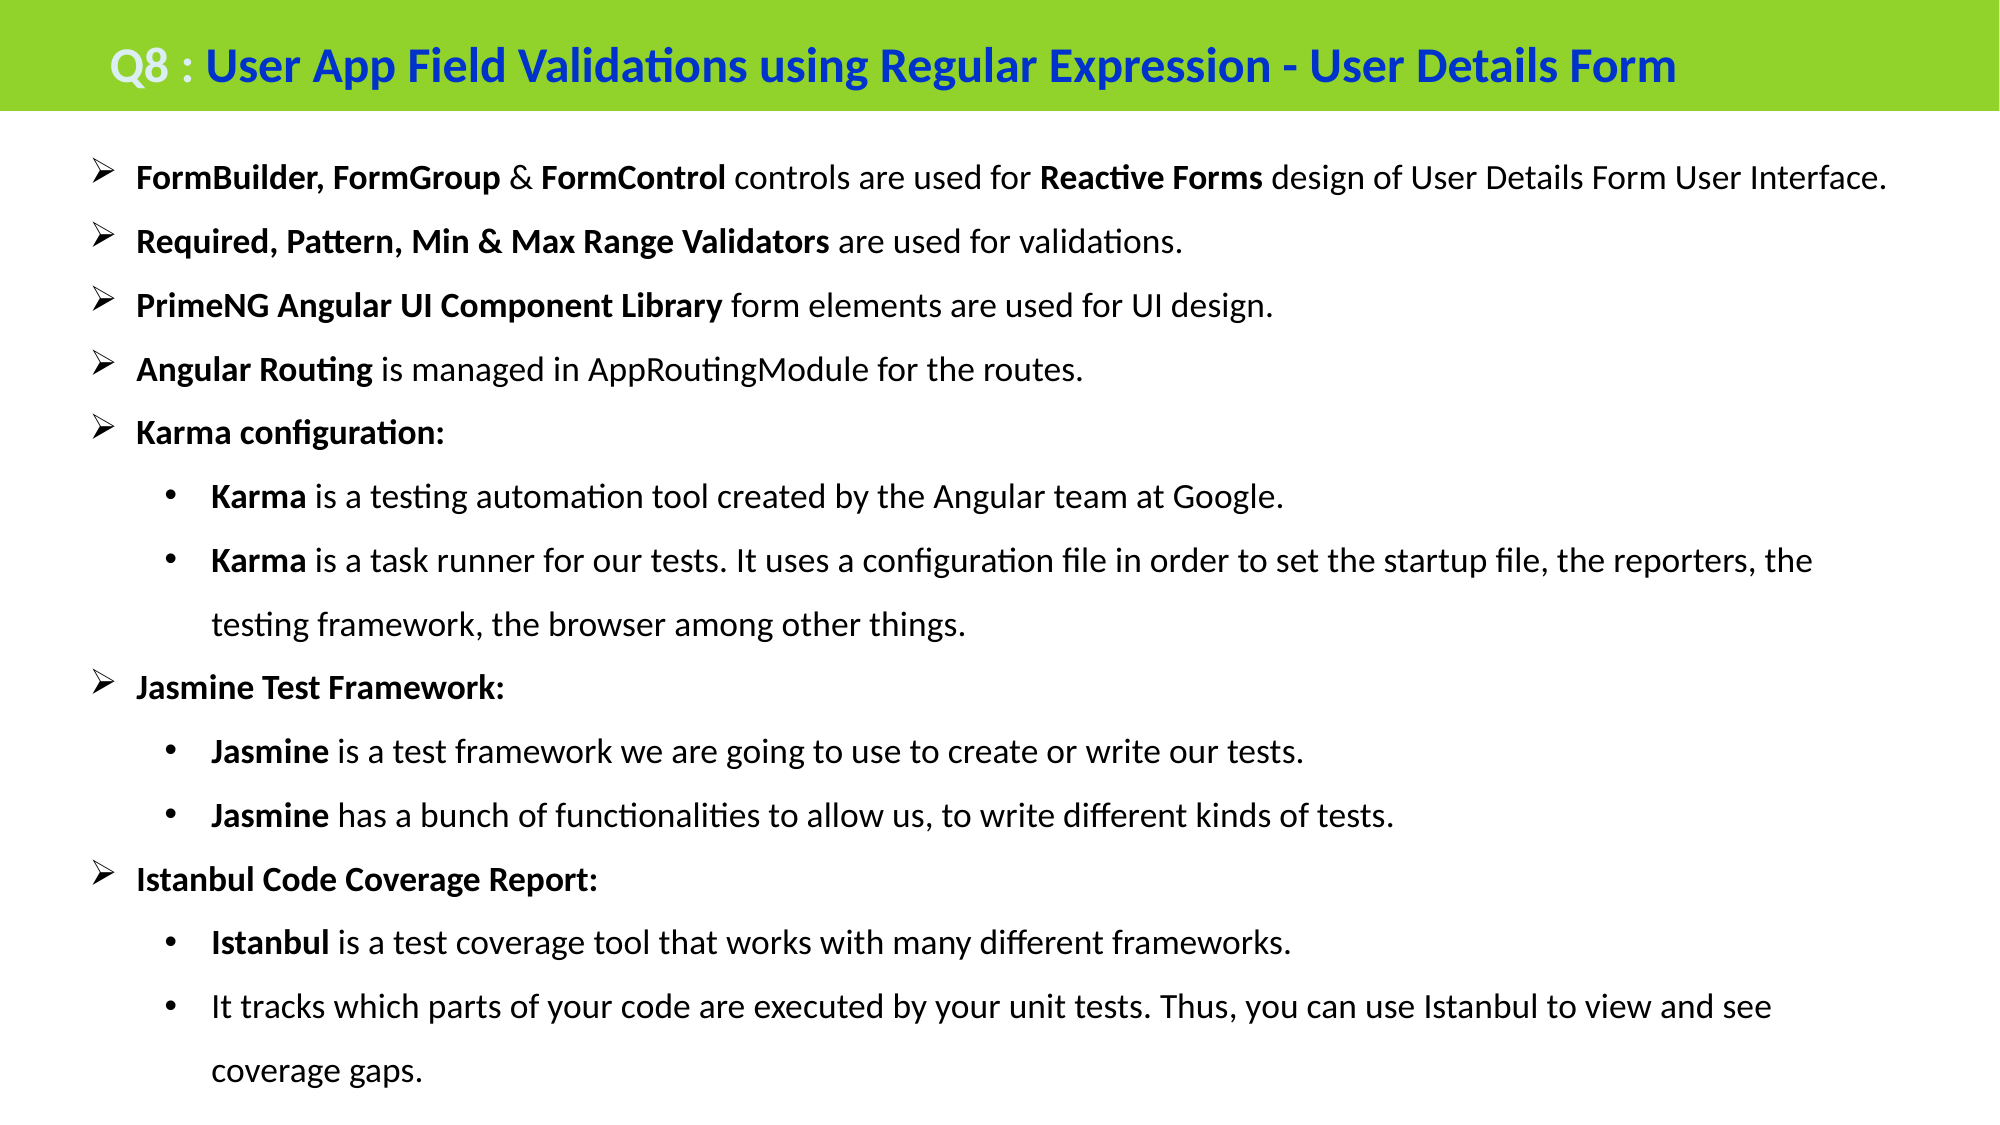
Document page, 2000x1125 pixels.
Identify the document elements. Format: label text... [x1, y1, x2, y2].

text_box FormBuilder, FormGroup & FormControl controls are used for Reactive Forms design of User Details Form User Interface. Required, Pattern, Min & Max Range Validators are used for validations. PrimeNG Angular UI Component Library form elements are used for UI design. Angular Routing is managed in AppRoutingModule for the routes. Karma configuration: Karma is a testing automation tool created by the Angular team at Google. Karma is a task runner for our tests. It uses a configuration file in order to set the startup file, the reporters, the testing framework, the browser among other things. Jasmine Test Framework: Jasmine is a test framework we are going to use to create or write our tests. Jasmine has a bunch of functionalities to allow us, to write different kinds of tests. Istanbul Code Coverage Report: Istanbul is a test coverage tool that works with many different frameworks. It tracks which parts of your code are executed by your unit tests. Thus, you can use Istanbul to view and see coverage gaps. [74, 125, 1913, 1098]
picture [0, 0, 2000, 112]
